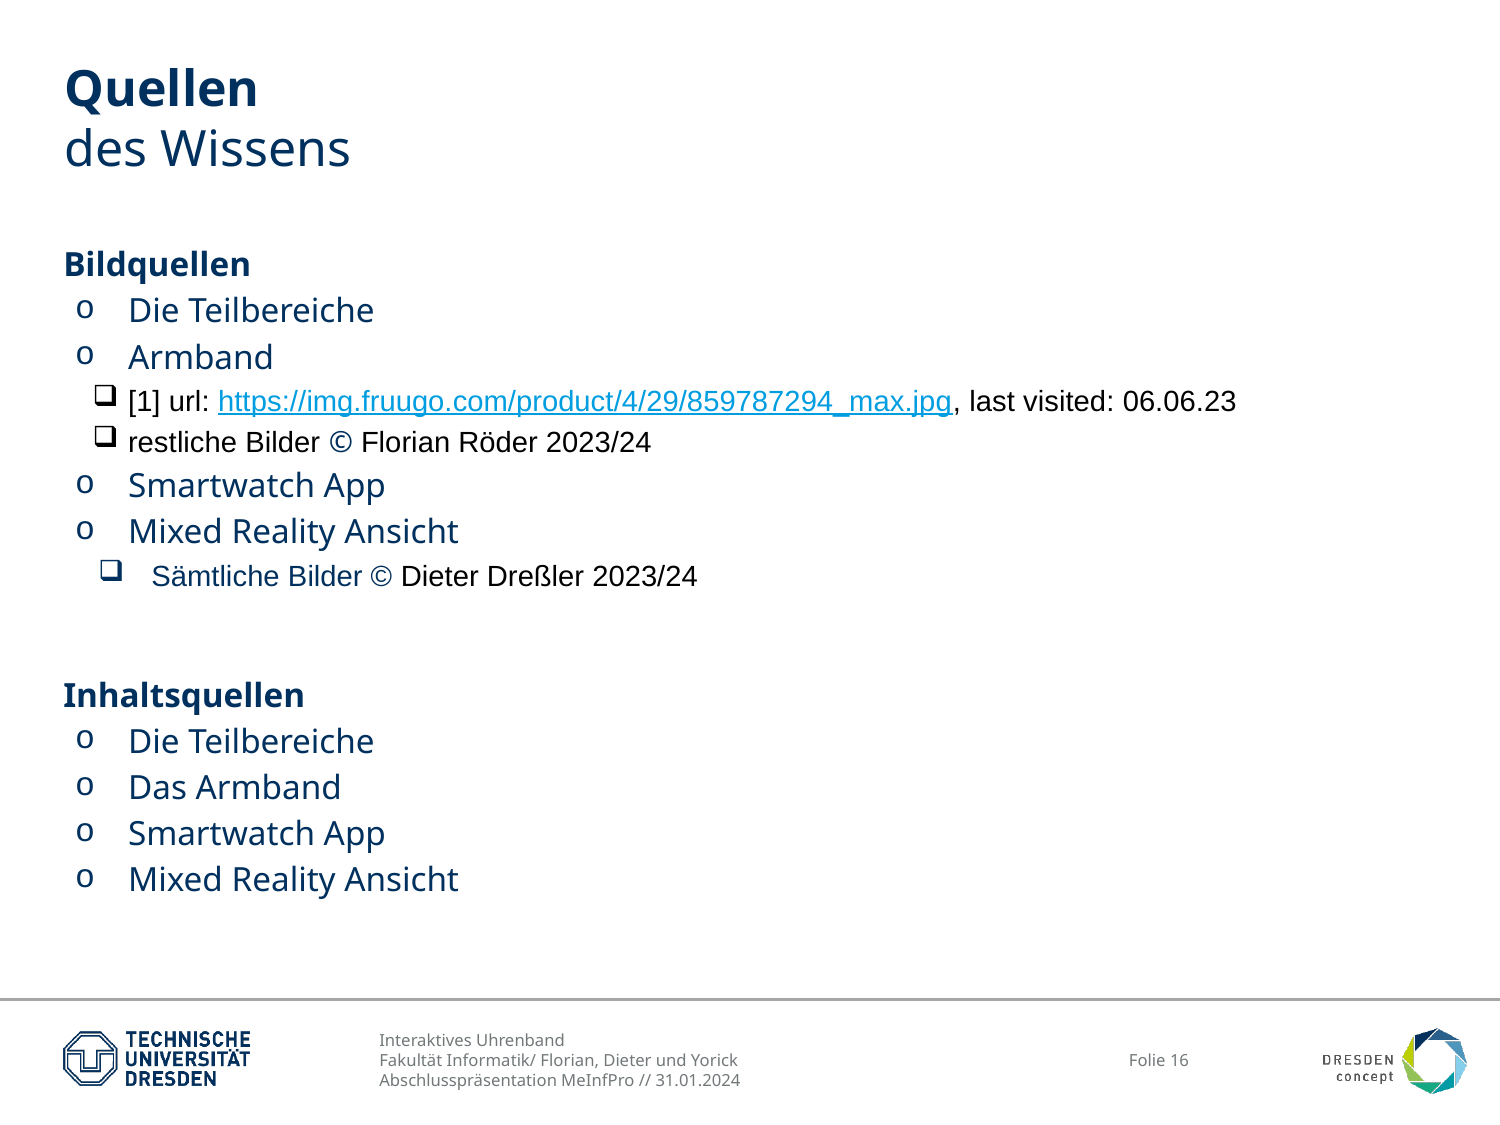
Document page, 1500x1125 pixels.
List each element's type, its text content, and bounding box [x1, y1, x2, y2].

picture [1323, 1028, 1467, 1094]
title Quellen des Wissens [64, 56, 1437, 190]
picture [63, 1031, 250, 1086]
list Bildquellen Die Teilbereiche Armband [1] url: https://img.fruugo.com/product/4/29/859787294_max.jpg, last visited: 06.06.23 restliche Bilder © Florian Röder 2023/24 Smartwatch App Mixed Reality Ansicht Sämtliche Bilder © Dieter Dreßler 2023/24 Inhaltsquellen Die Teilbereiche Das Armband Smartwatch App Mixed Reality Ansicht [63, 243, 1437, 941]
